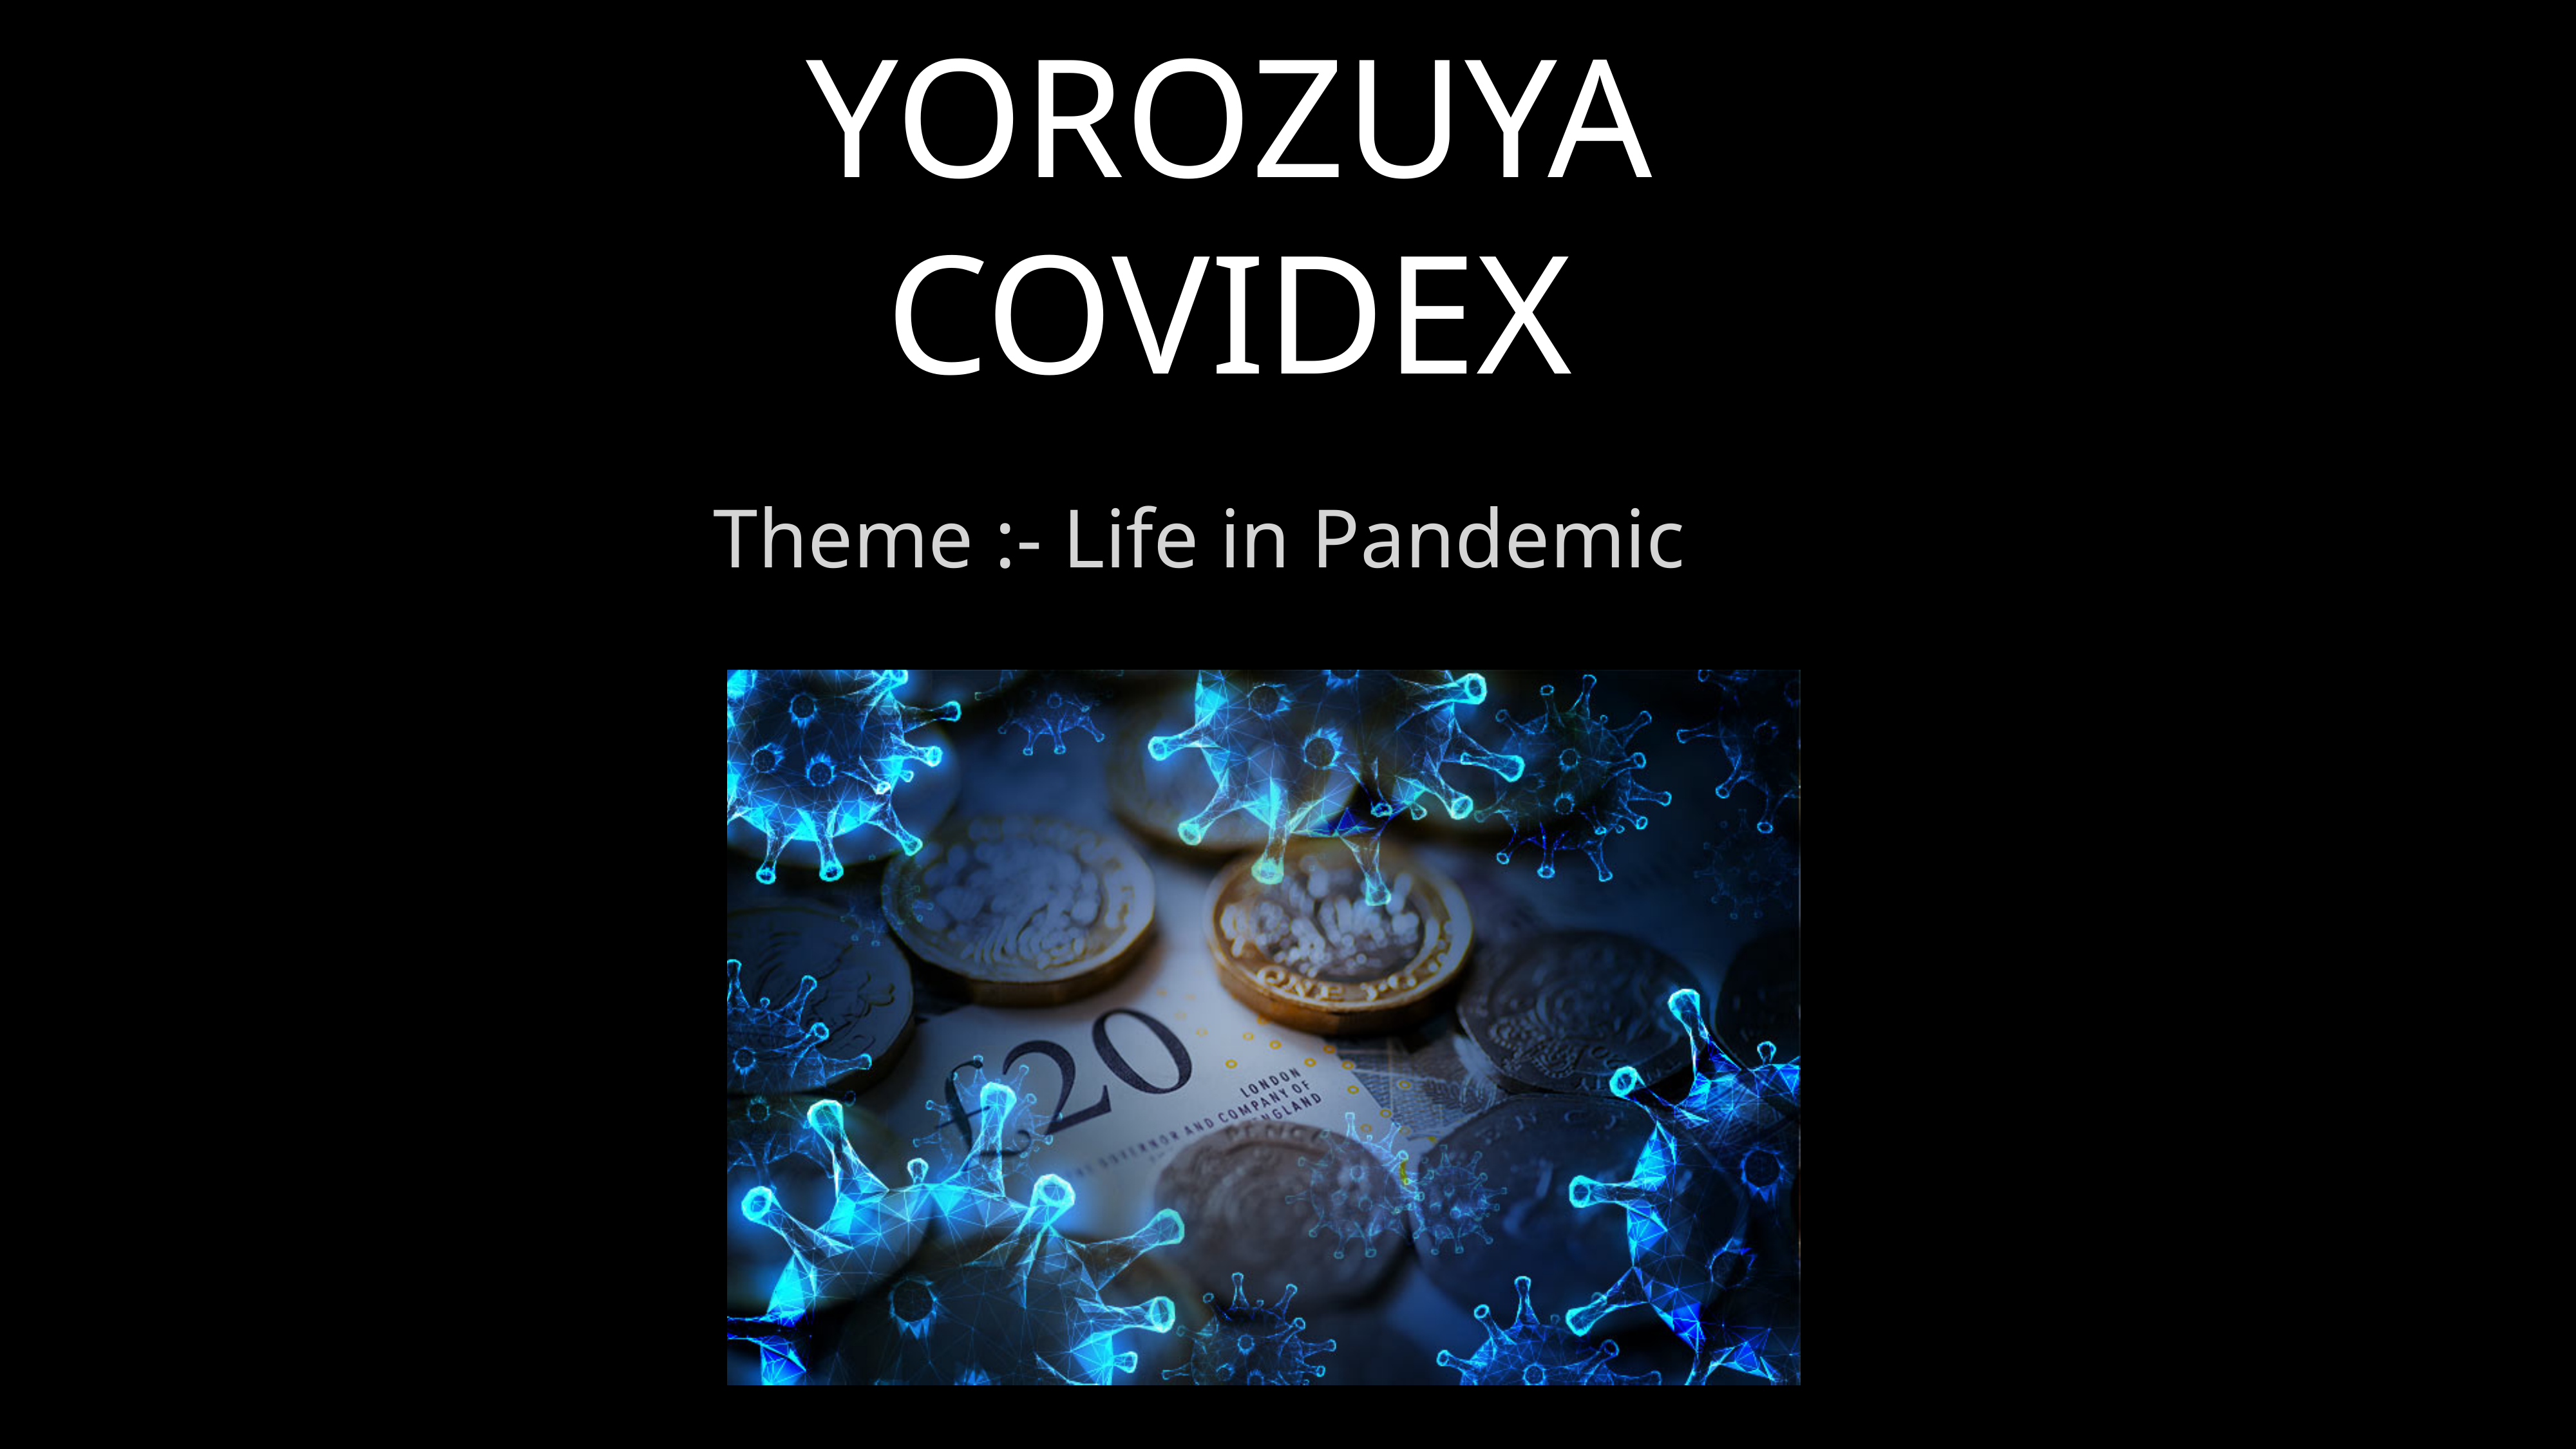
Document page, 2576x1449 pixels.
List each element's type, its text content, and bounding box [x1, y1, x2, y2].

picture [726, 670, 1801, 1386]
picture [764, 1379, 773, 1386]
list Theme :- Life in Pandemic [45, 481, 2354, 685]
picture [763, 1360, 773, 1373]
subtitle YOROZUYA COVIDEX [75, 8, 2383, 665]
